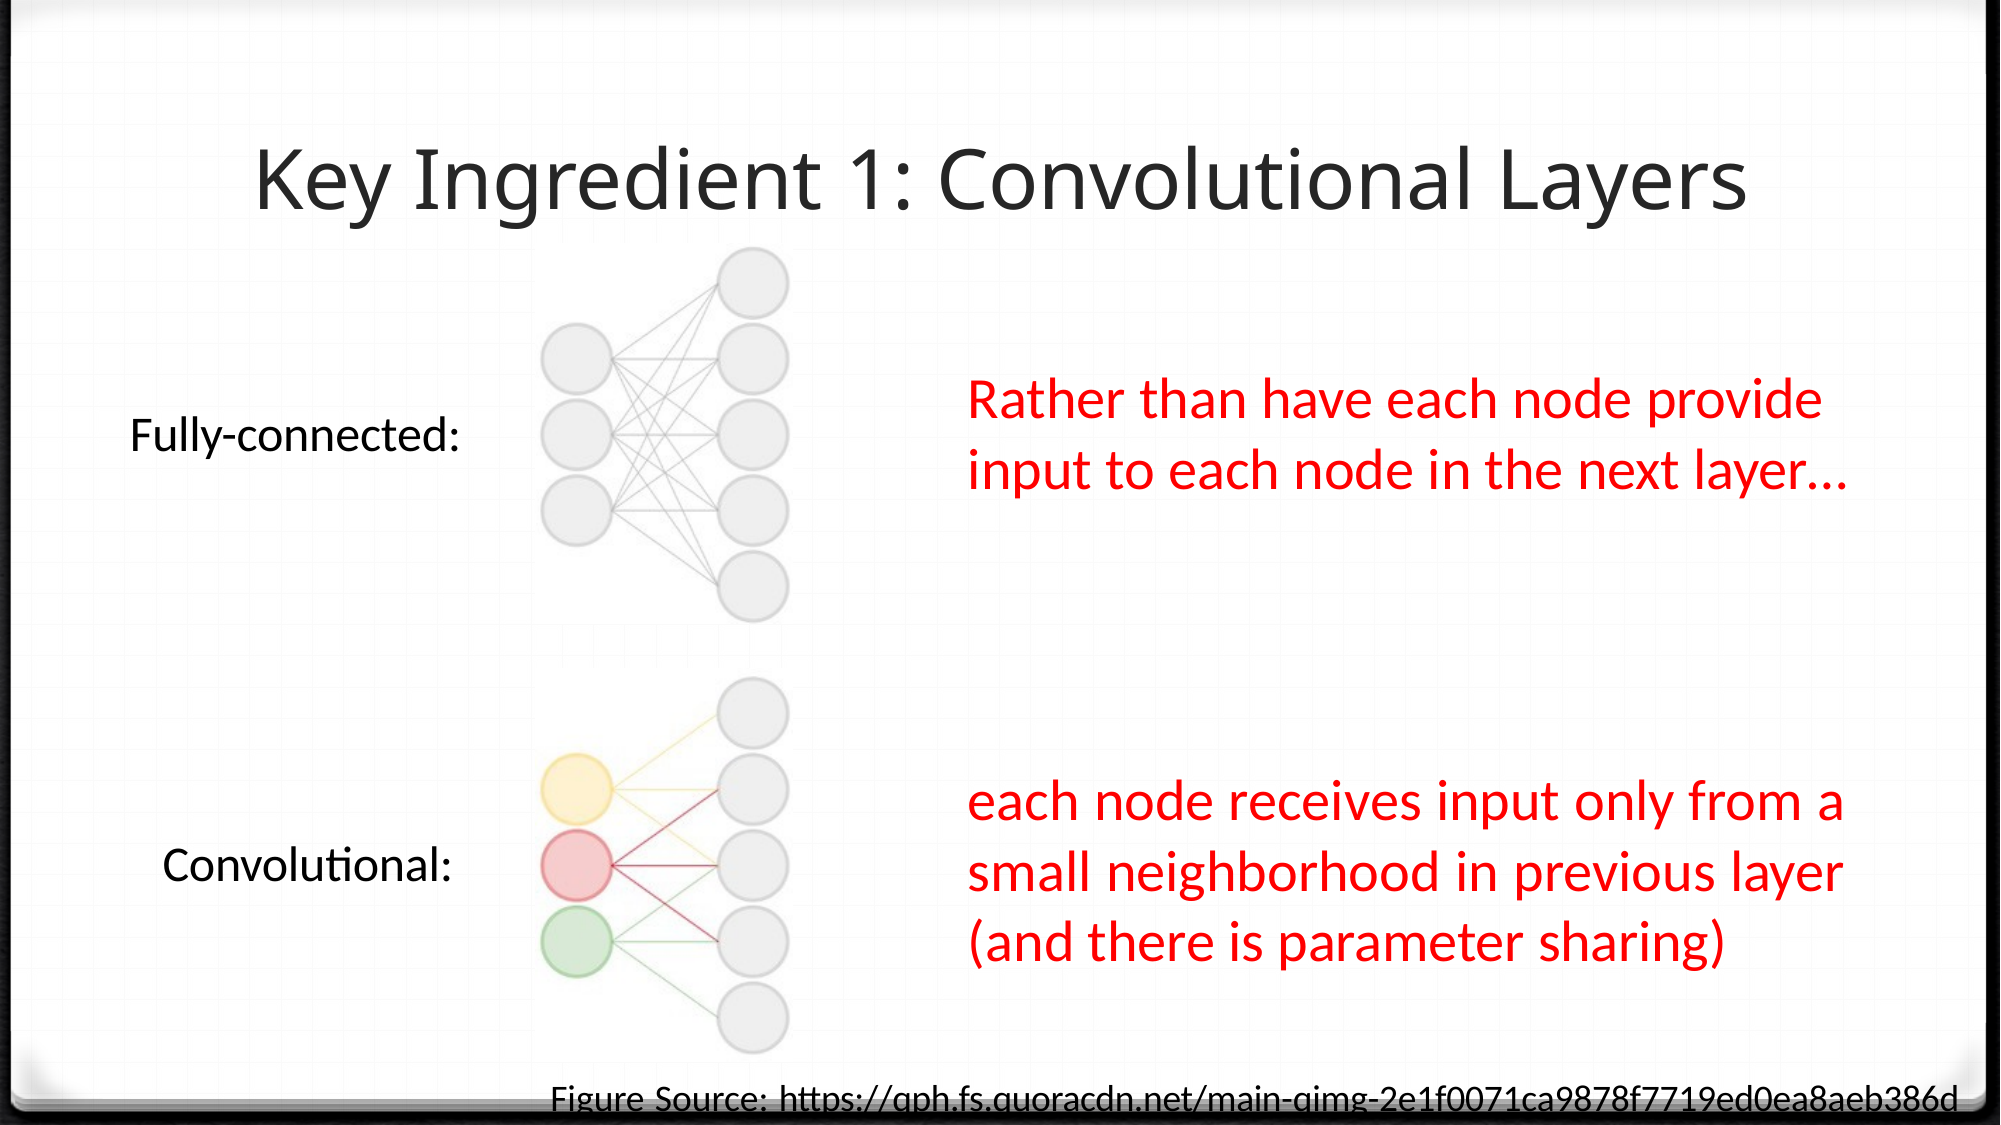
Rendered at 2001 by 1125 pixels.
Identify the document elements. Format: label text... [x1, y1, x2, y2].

text_box Convolutional: [160, 828, 459, 891]
text_box Figure Source: https://qph.fs.quoracdn.net/main-qimg-2e1f0071ca9878f7719ed0ea8aeb386d [548, 1073, 1982, 1119]
picture [0, 0, 2000, 1125]
text_box each node receives input only from a small neighborhood in previous layer (and there is parameter sharing) [965, 760, 1845, 974]
text_box Rather than have each node provide input to each node in the next layer… [965, 358, 1853, 501]
text_box Fully-connected: [127, 399, 468, 462]
title Key Ingredient 1: Convolutional Layers [120, 79, 1880, 270]
